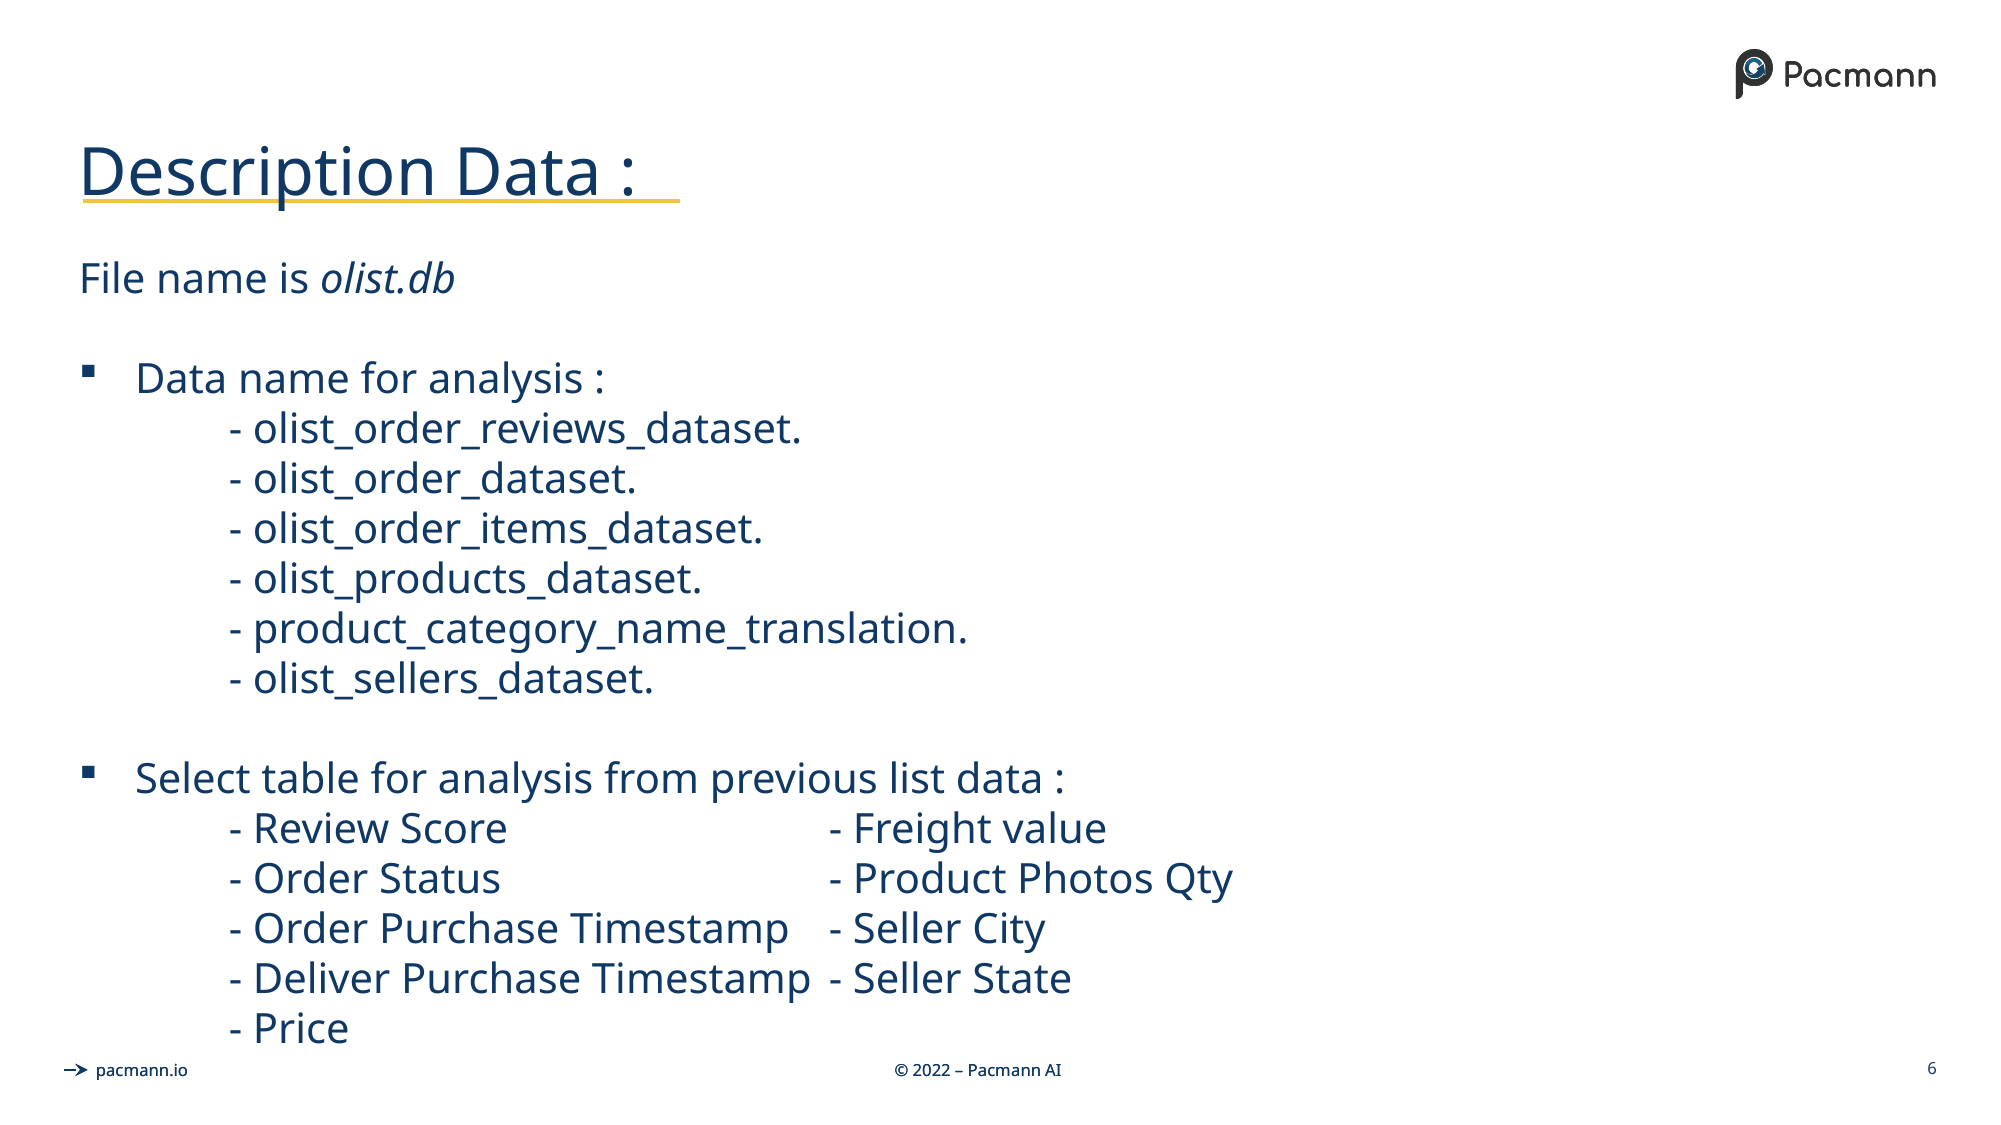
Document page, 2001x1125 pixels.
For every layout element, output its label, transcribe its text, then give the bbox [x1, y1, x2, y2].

picture [1707, 36, 1966, 112]
title Description Data : [63, 59, 1935, 278]
text_box File name is olist.db Data name for analysis : - olist_order_reviews_dataset. - olist_order_dataset. - olist_order_items_dataset. - olist_products_dataset. - product_category_name_translation. - olist_sellers_dataset. Select table for analysis from previous list data : - Review Score - Freight value - Order Status - Product Photos Qty - Order Purchase Timestamp - Seller City - Deliver Purchase Timestamp - Seller State - Price [63, 244, 1932, 1125]
